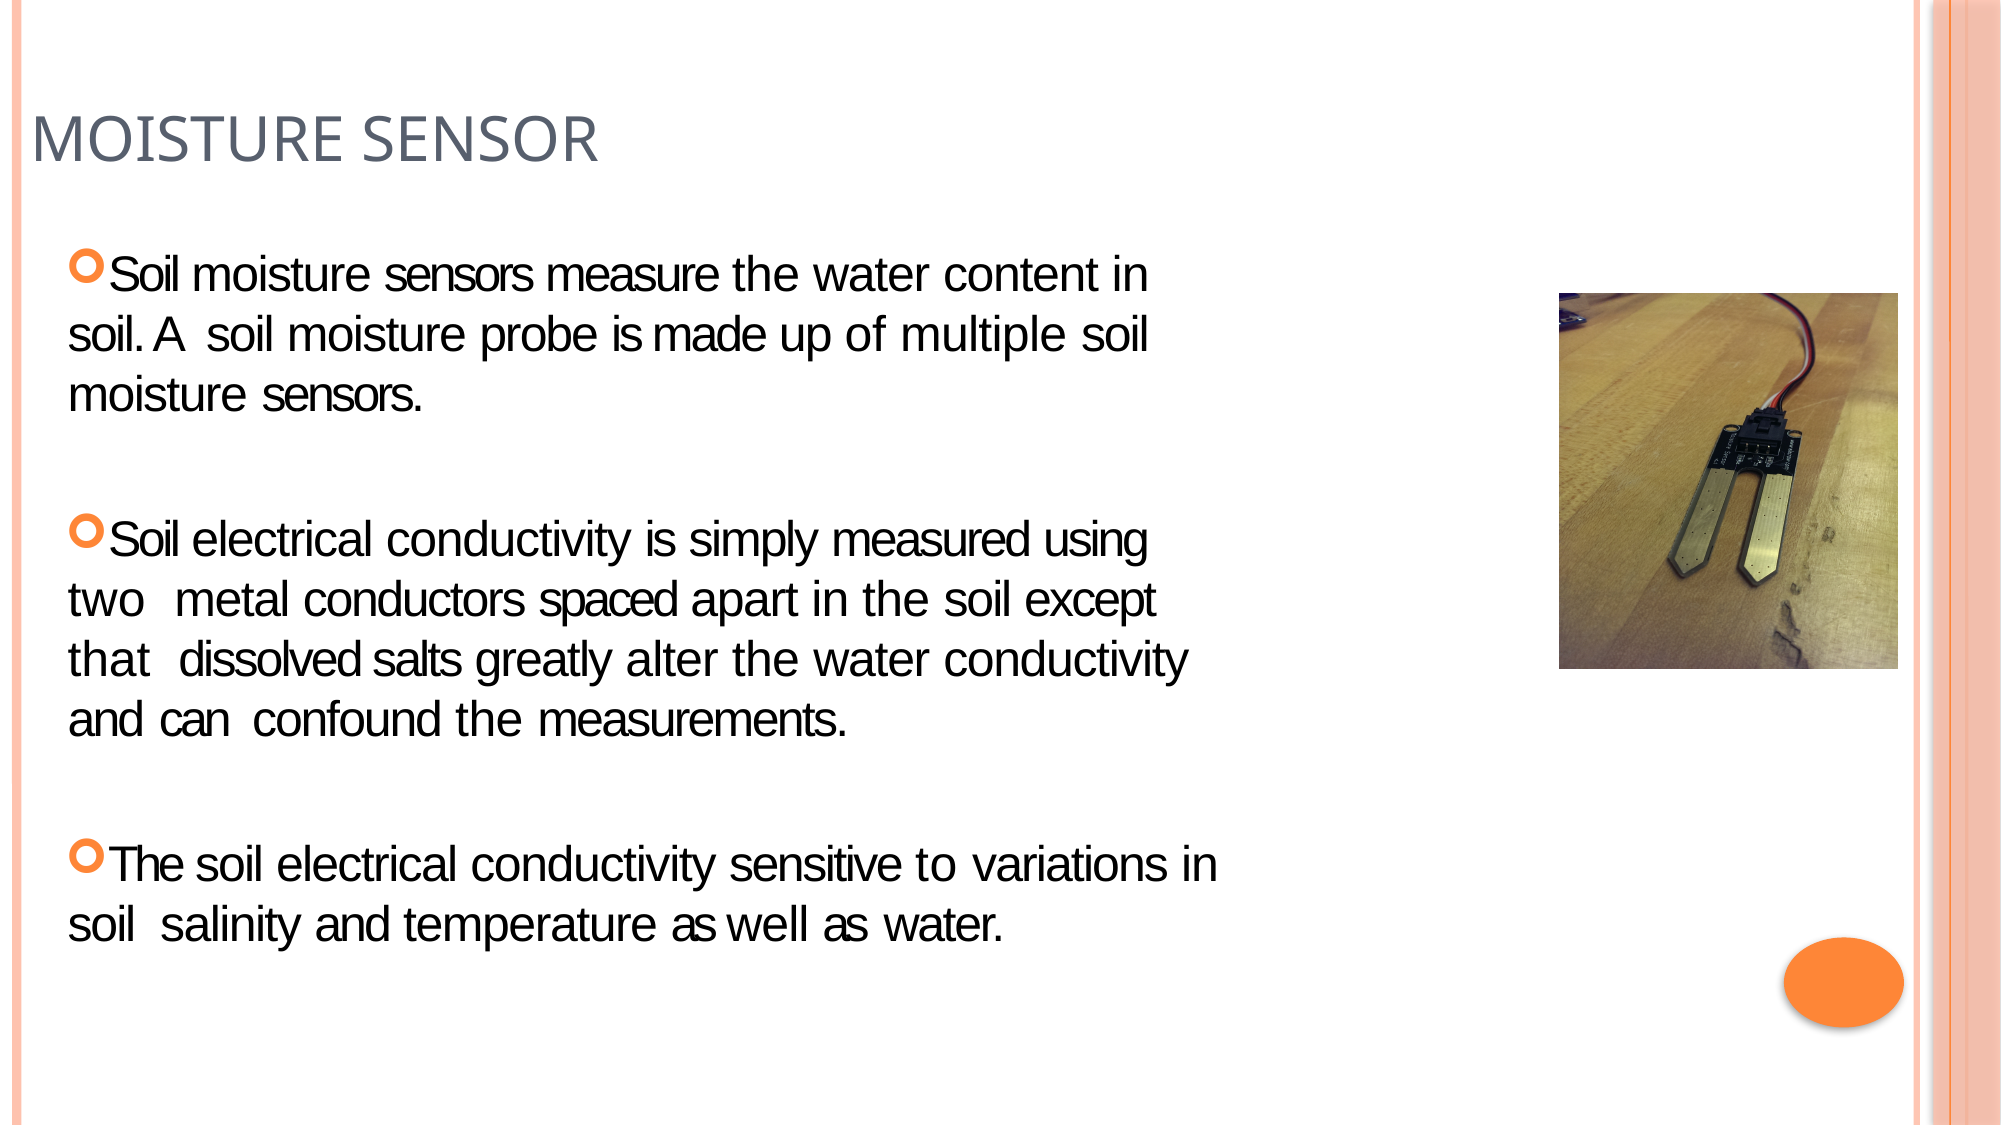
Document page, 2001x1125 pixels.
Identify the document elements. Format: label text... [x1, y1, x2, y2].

list Soil moisture sensors measure the water content in soil. A soil moisture probe is made up of multiple soil moisture sensors. Soil electrical conductivity is simply measured using two metal conductors spaced apart in the soil except that dissolved salts greatly alter the water conductivity and can confound the measurements. The soil electrical conductivity sensitive to variations in soil salinity and temperature as well as water. [50, 234, 1242, 1013]
title Moisture sensor [15, 0, 1775, 181]
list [1558, 293, 1899, 669]
